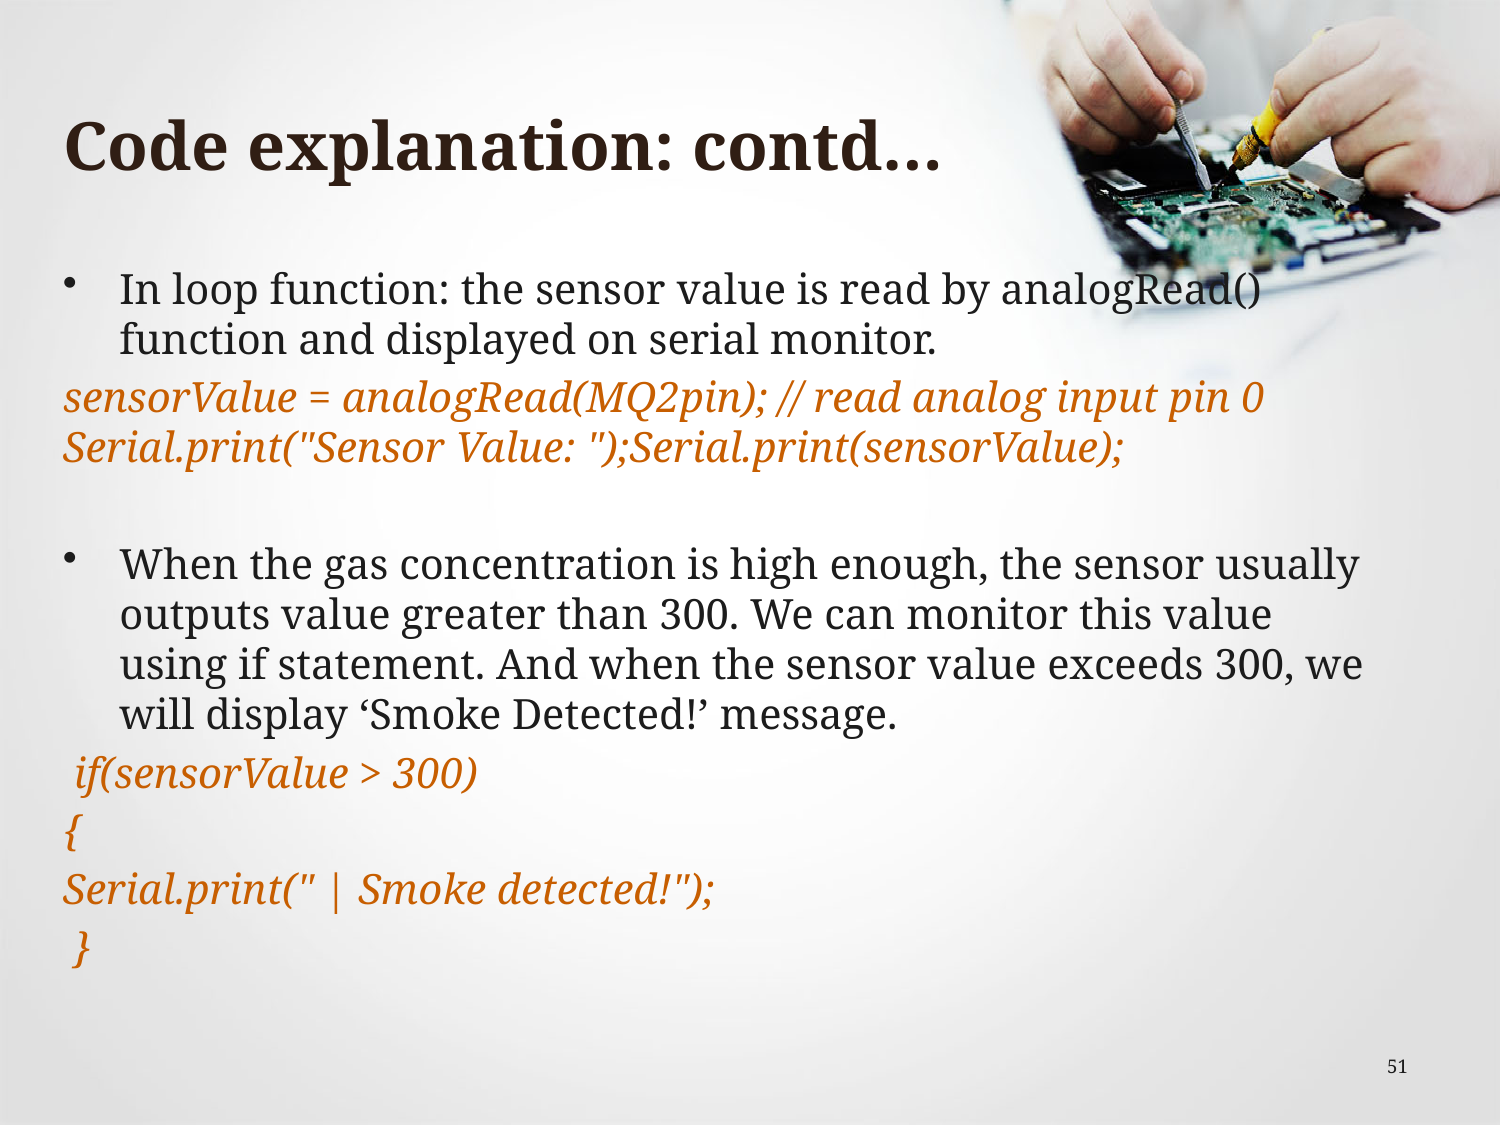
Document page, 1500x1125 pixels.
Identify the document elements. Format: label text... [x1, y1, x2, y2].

list In loop function: the sensor value is read by analogRead() function and displayed on serial monitor. sensorValue = analogRead(MQ2pin); // read analog input pin 0 Serial.print("Sensor Value: ");Serial.print(sensorValue); When the gas concentration is high enough, the sensor usually outputs value greater than 300. We can monitor this value using if statement. And when the sensor value exceeds 300, we will display ‘Smoke Detected!’ message. if(sensorValue > 300) { Serial.print(" | Smoke detected!"); } [48, 255, 1395, 894]
title Code explanation: contd… [48, 49, 1395, 239]
slide_number 51 [1074, 1046, 1424, 1103]
picture [0, 0, 1500, 1125]
